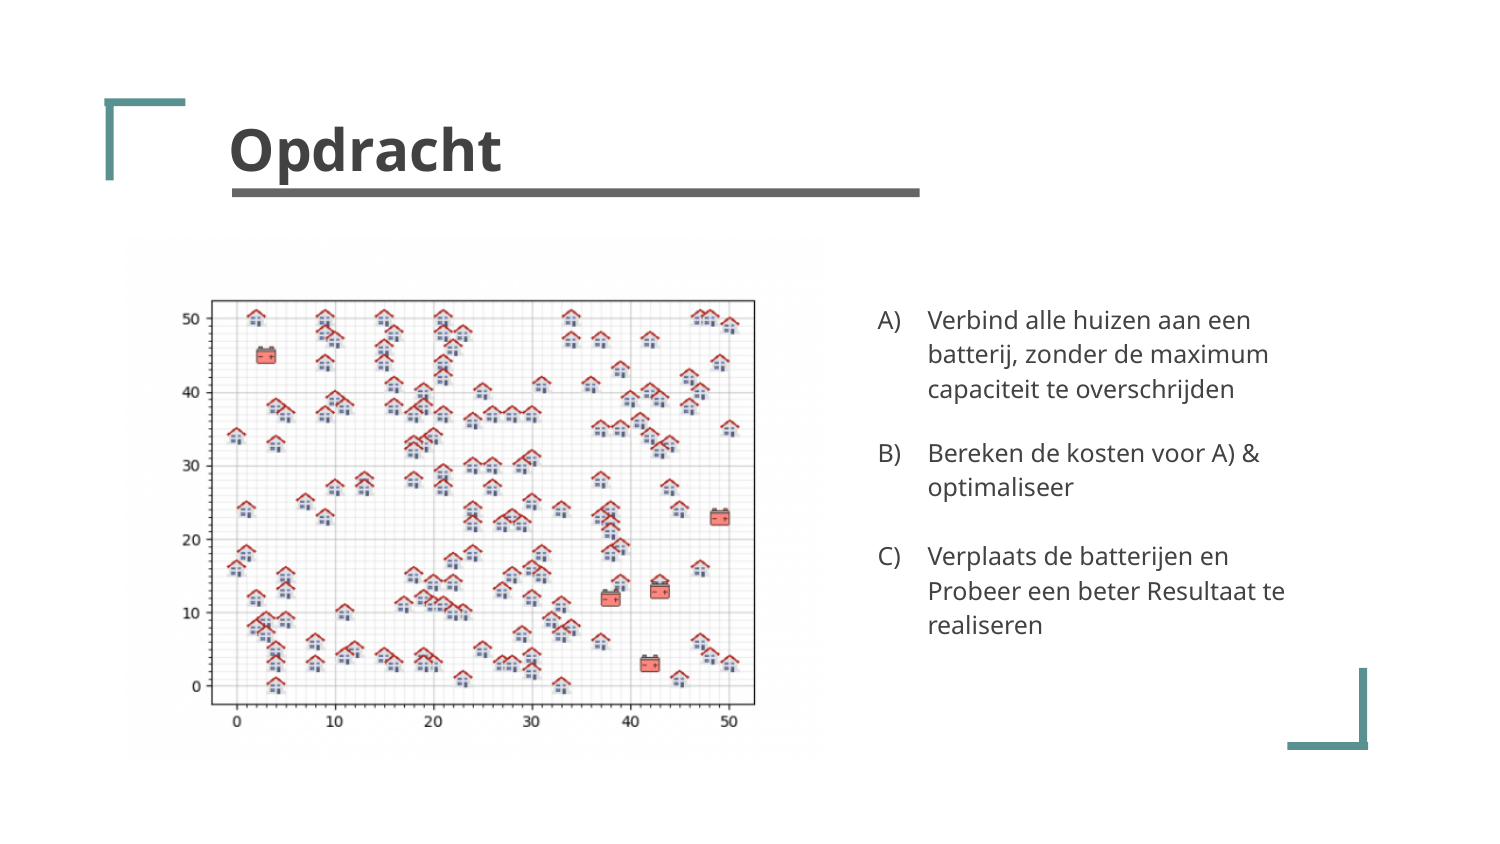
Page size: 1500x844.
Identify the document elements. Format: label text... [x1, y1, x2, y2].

title Opdracht [213, 98, 1368, 263]
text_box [1289, 667, 1368, 751]
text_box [105, 97, 184, 181]
text_box [232, 188, 920, 198]
picture [124, 236, 825, 762]
list Verbind alle huizen aan een batterij, zonder de maximum capaciteit te overschrijden Bereken de kosten voor A) & optimaliseer Verplaats de batterijen en Probeer een beter Resultaat te realiseren [837, 284, 1334, 734]
